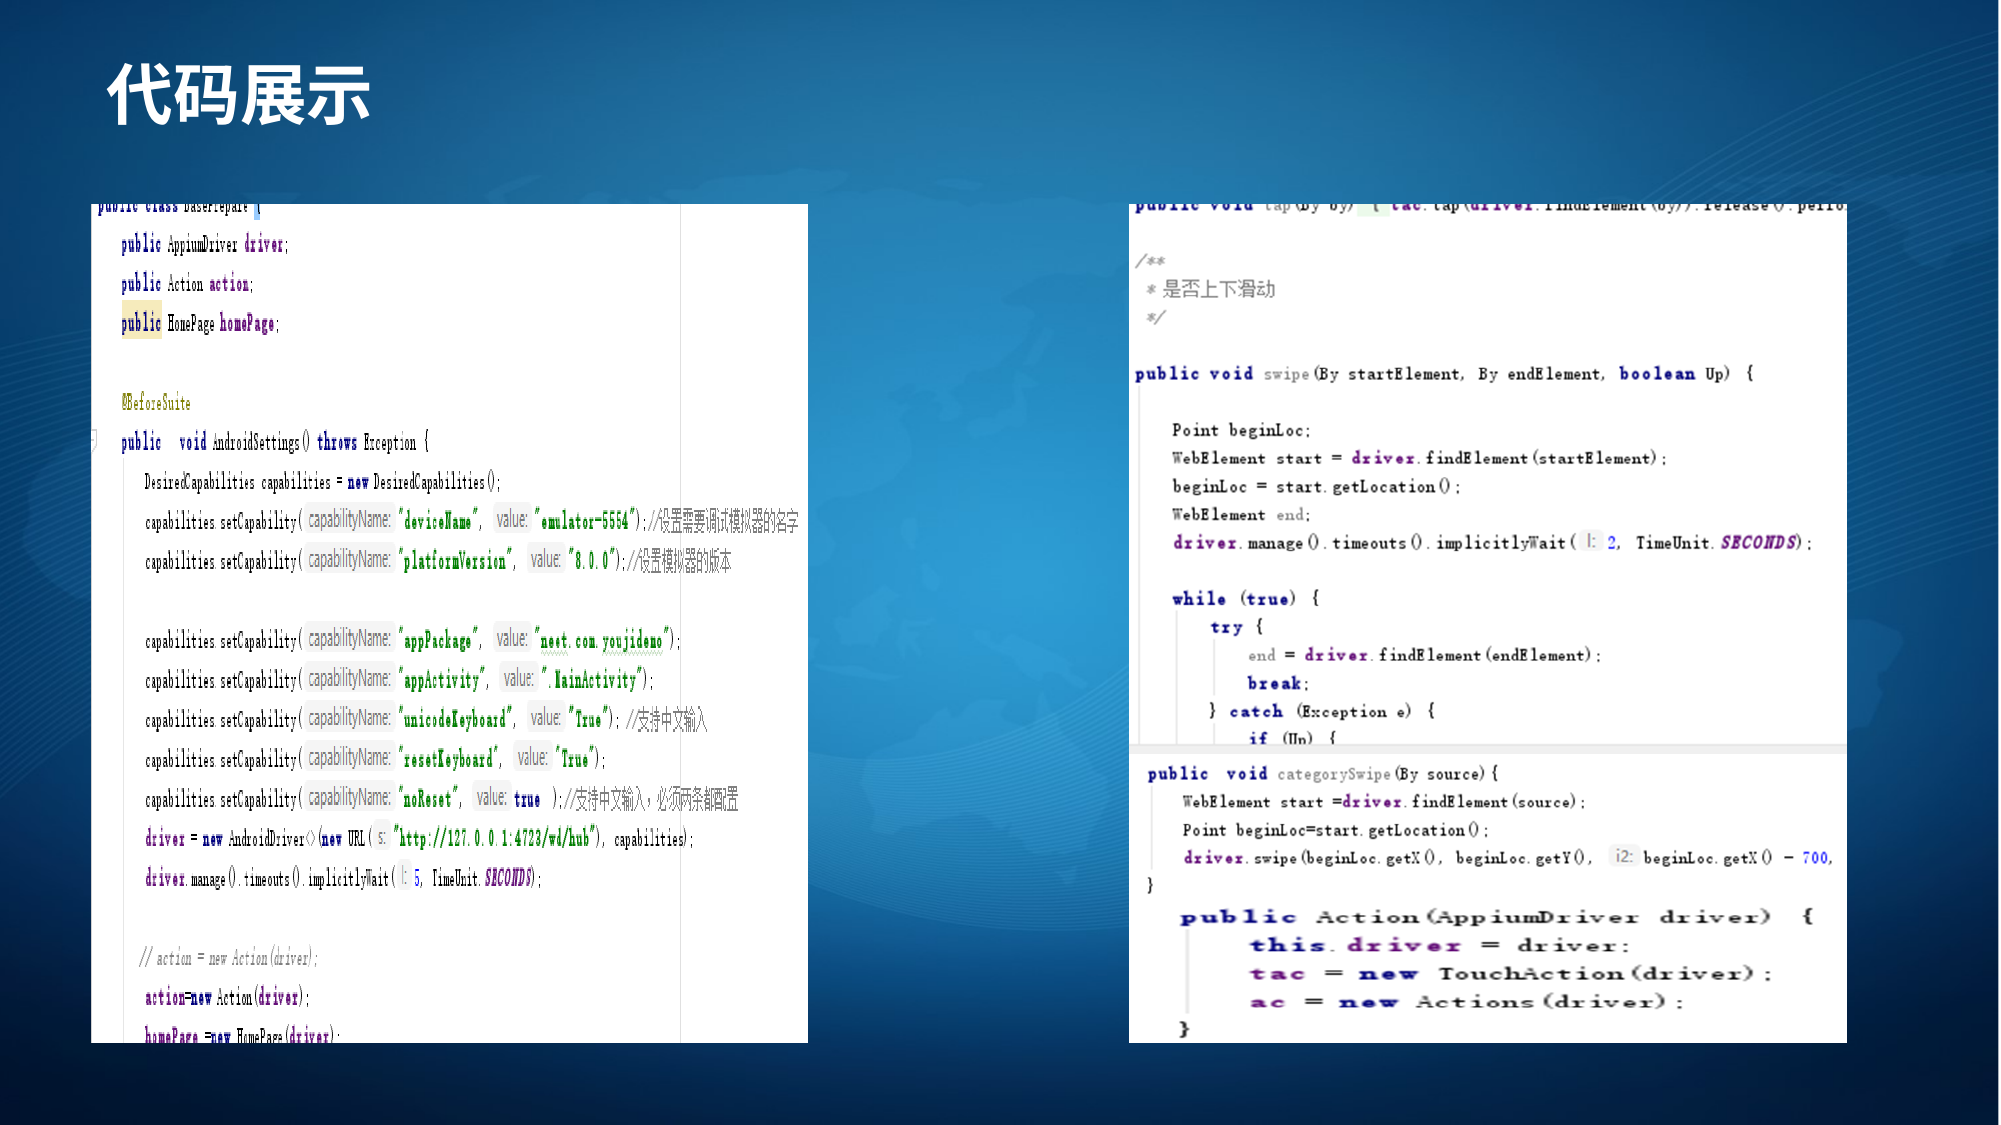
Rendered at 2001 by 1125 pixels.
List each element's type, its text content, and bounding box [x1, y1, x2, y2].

picture [0, 0, 1999, 1125]
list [91, 204, 808, 1043]
title 代码展示 [91, 26, 1906, 142]
